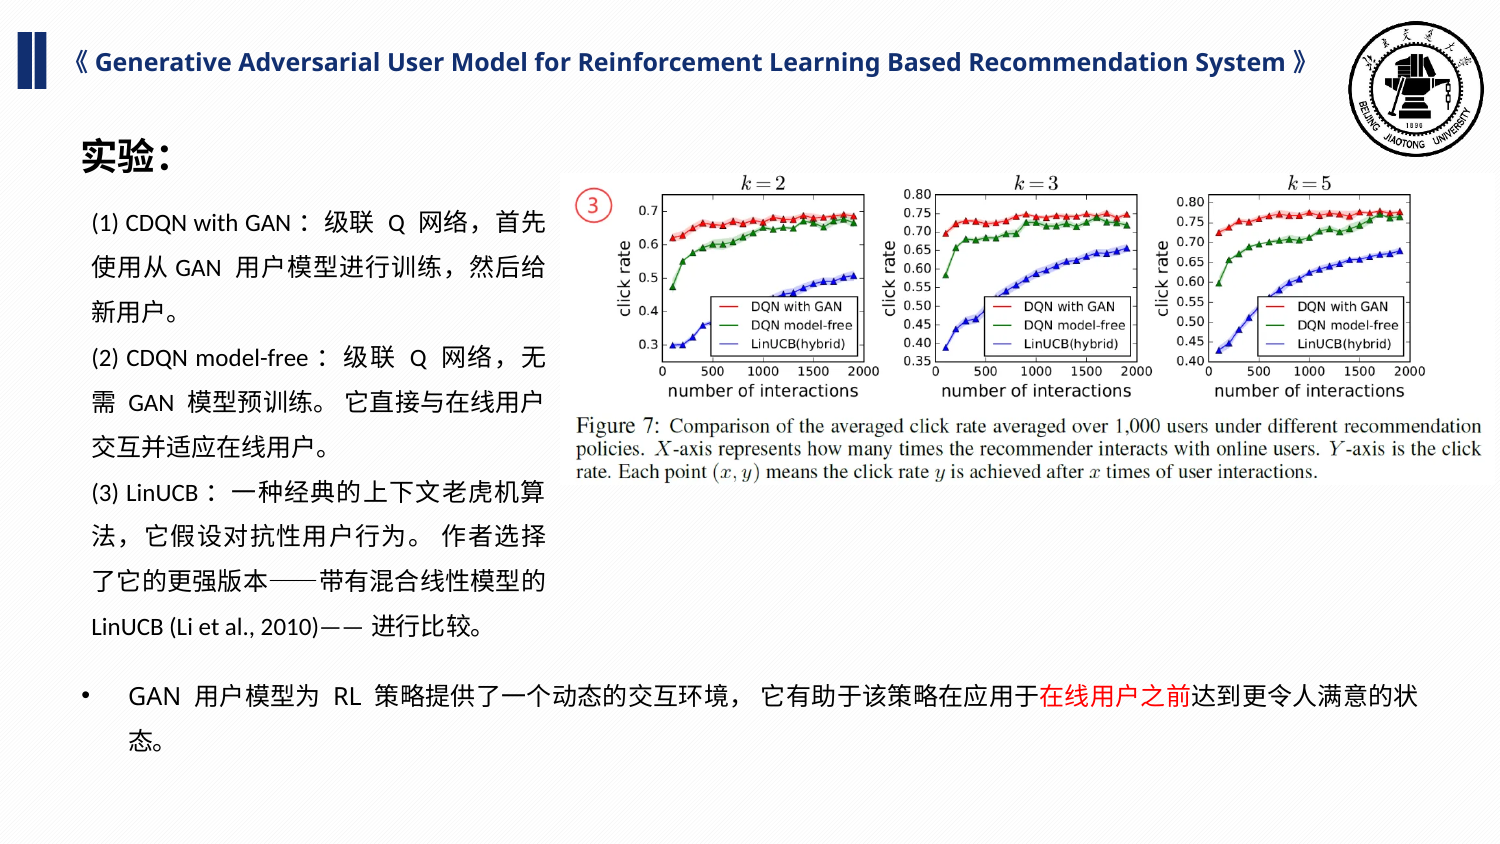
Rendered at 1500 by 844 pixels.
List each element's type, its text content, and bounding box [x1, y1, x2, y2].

picture [560, 173, 1495, 485]
text_box [32, 30, 48, 91]
picture [1328, 21, 1498, 157]
text_box 《Generative Adversarial User Model for Reinforcement Learning Based Recommendation System》 [49, 38, 1323, 84]
text_box [16, 30, 32, 91]
text_box (1) CDQN with GAN：级联 Q 网络，首先使用从GAN 用户模型进行训练，然后给新用户。 (2) CDQN model-free：级联 Q 网络，无需 GAN 模型预训练。 它直接与在线用户交互并适应在线用户。 (3) LinUCB：一种经典的上下文老虎机算法，它假设对抗性用户行为。 作者选择了它的更强版本——带有混合线性模型的 LinUCB (Li et al., 2010)——进行比较。 [76, 184, 561, 648]
text_box 实验： [65, 102, 208, 186]
text_box GAN 用户模型为 RL 策略提供了一个动态的交互环境， 它有助于该策略在应用于在线用户之前达到更令人满意的状态。 [66, 657, 1434, 763]
